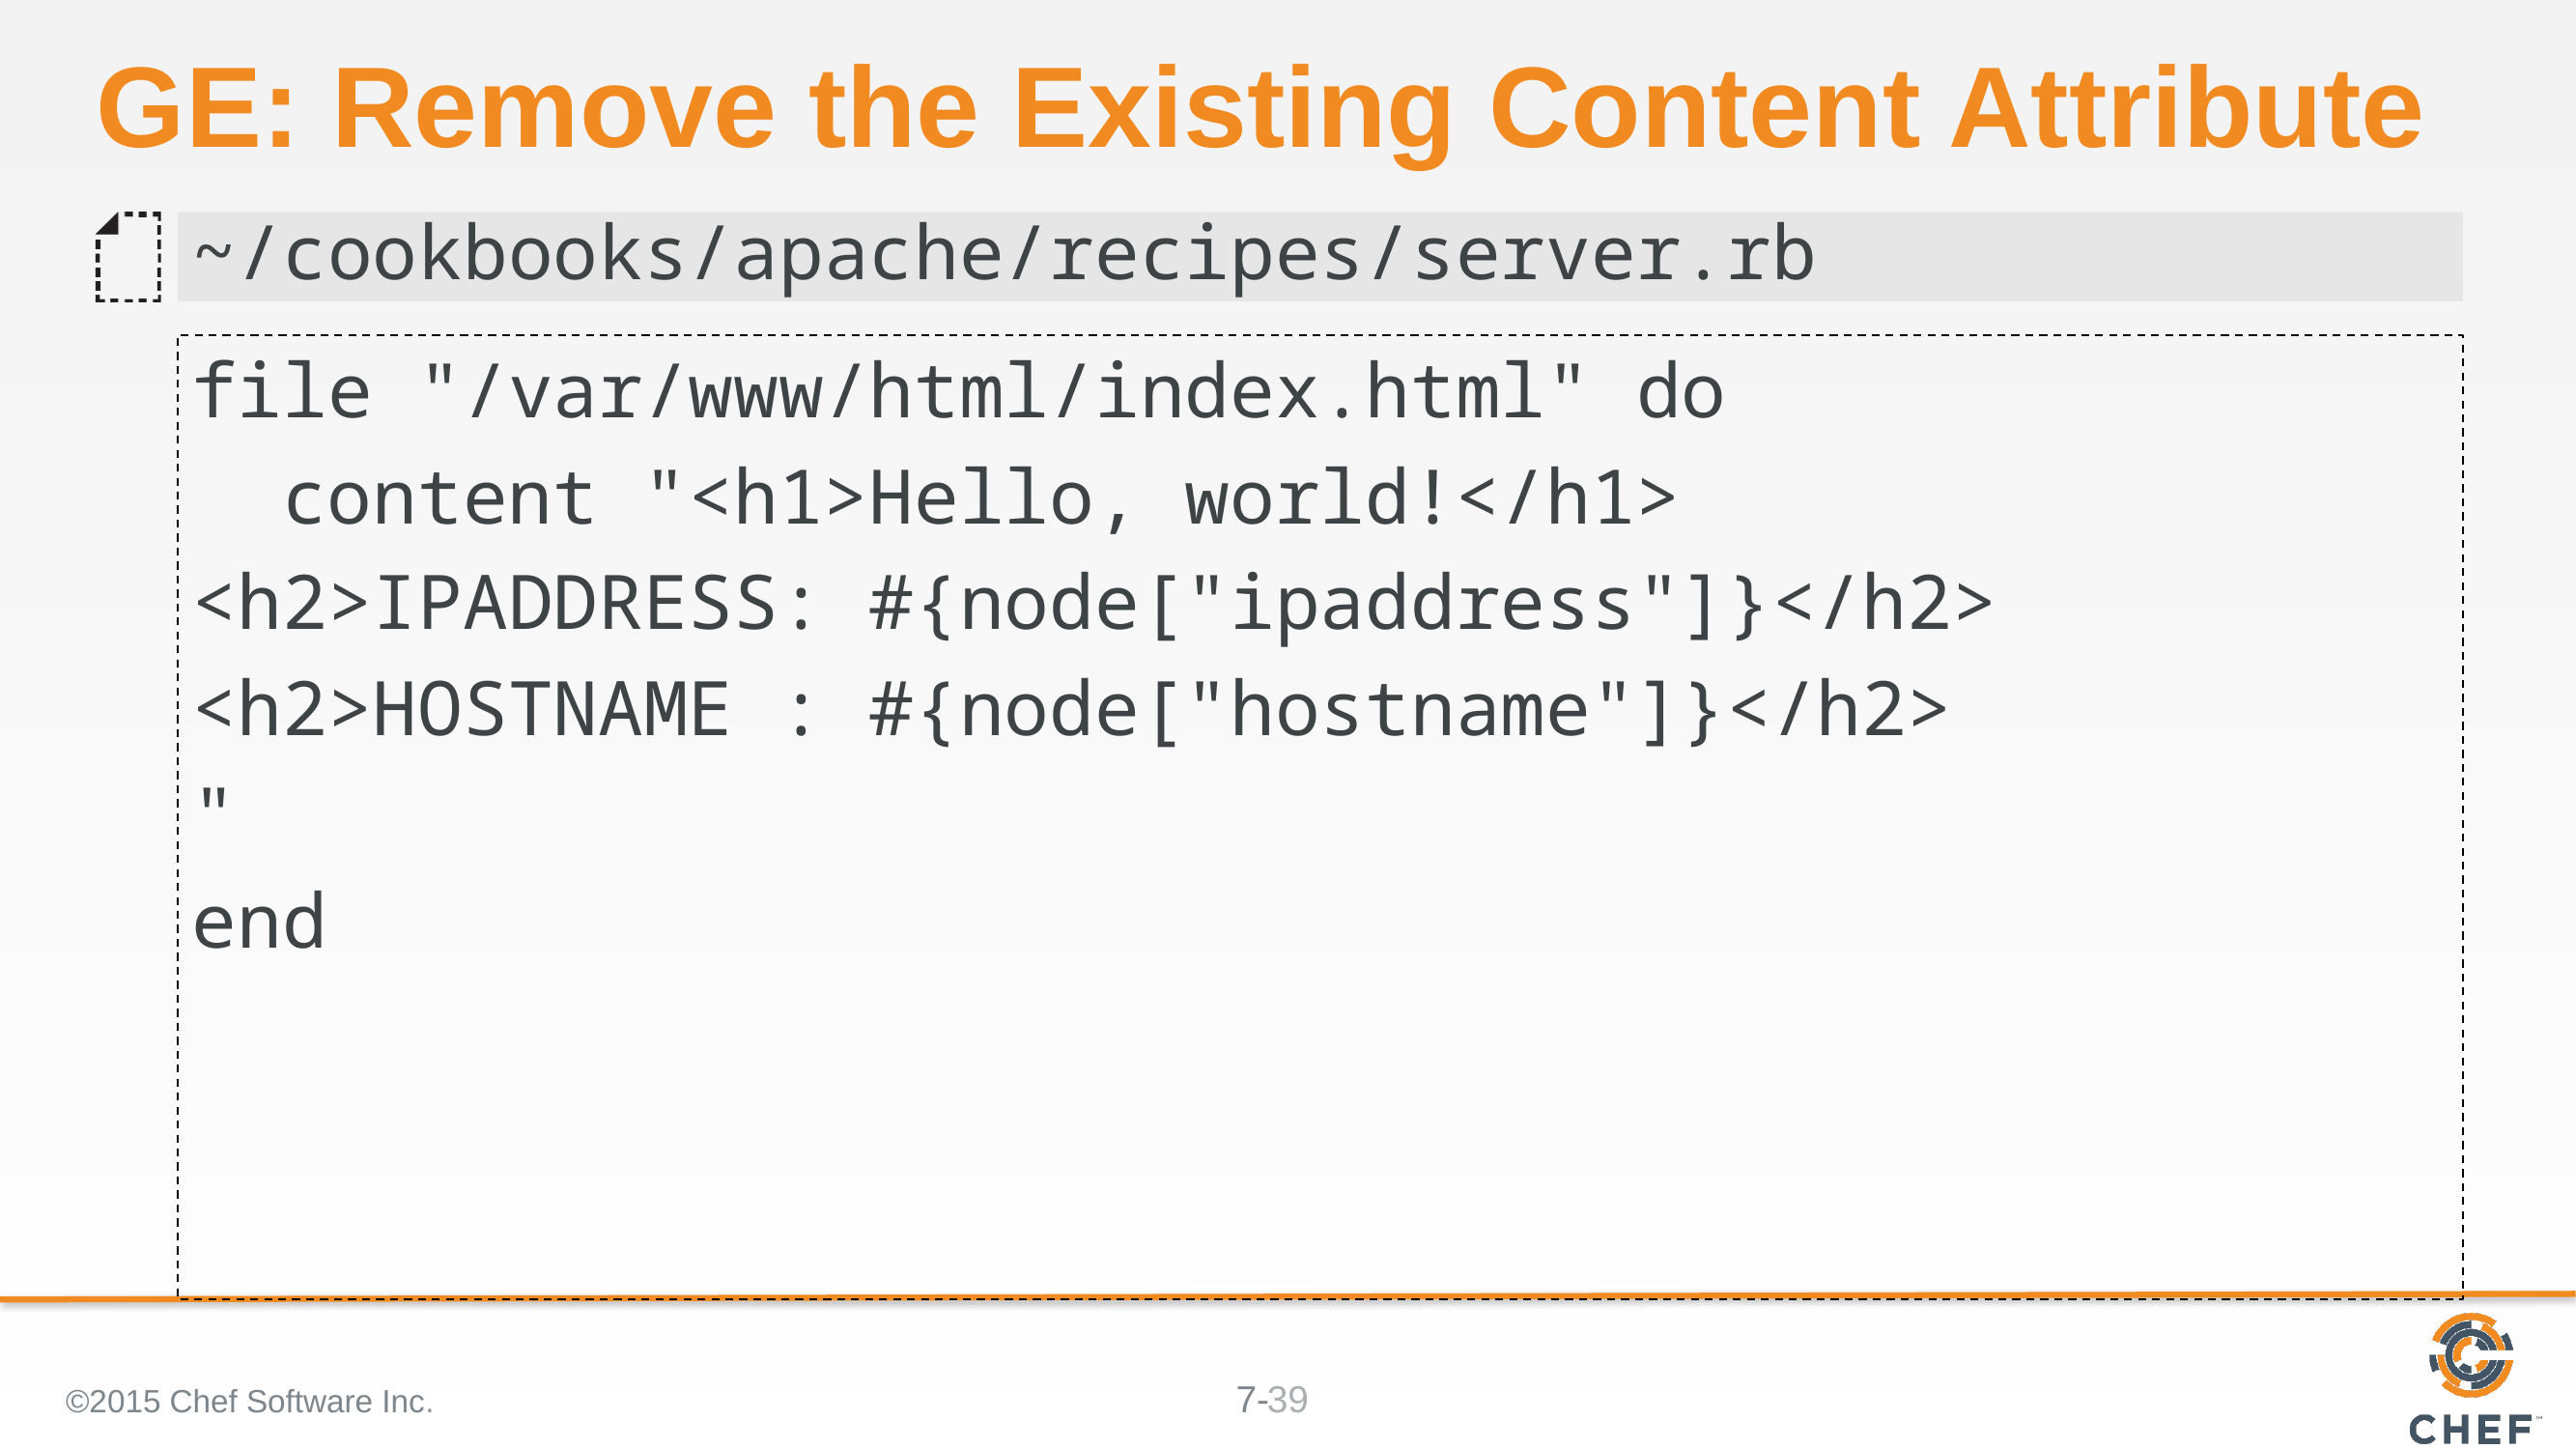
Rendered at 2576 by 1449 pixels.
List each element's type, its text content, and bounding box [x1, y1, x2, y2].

footer ©2015 Chef Software Inc. [51, 1359, 952, 1440]
picture [2399, 1297, 2550, 1449]
title GE: Remove the Existing Content Attribute [96, 48, 2463, 180]
list ~/cookbooks/apache/recipes/server.rb [177, 212, 2463, 302]
list file "/var/www/html/index.html" do content "<h1>Hello, world!</h1> <h2>IPADDRESS: #{node["ipaddress"]}</h2> <h2>HOSTNAME : #{node["hostname"]}</h2> " end [177, 334, 2464, 1300]
slide_number 39 [998, 1359, 1578, 1437]
